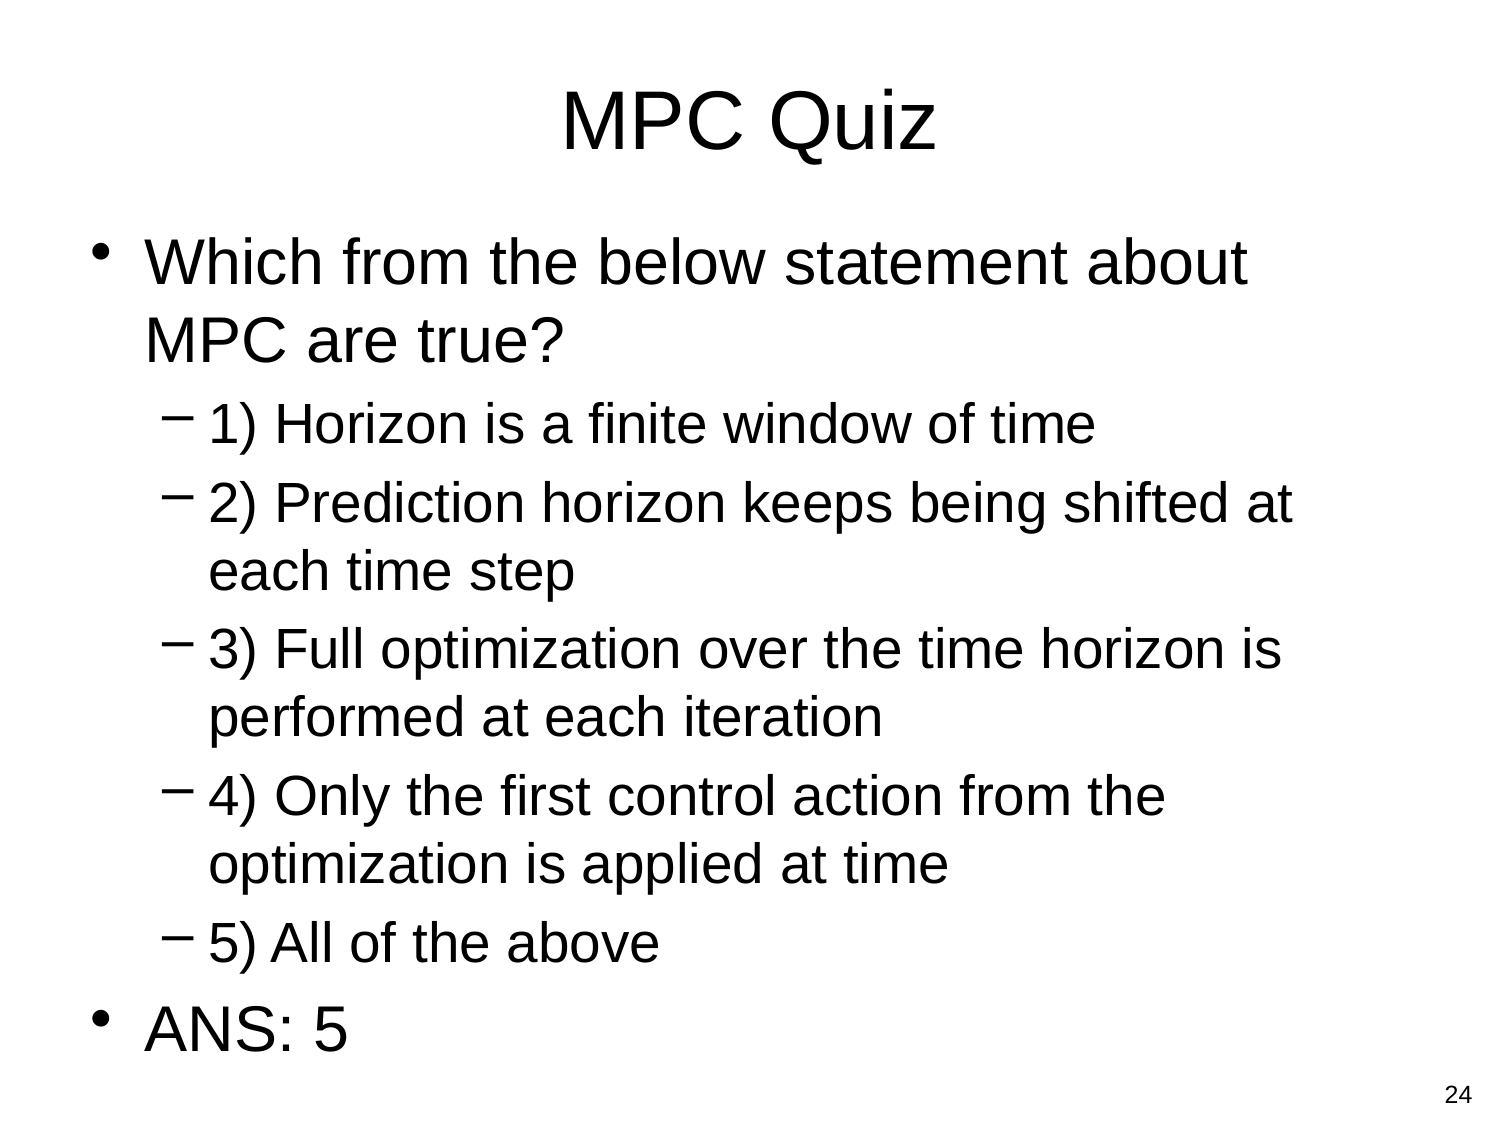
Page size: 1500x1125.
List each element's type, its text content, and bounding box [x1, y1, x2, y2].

slide_number 24 [1137, 1070, 1488, 1112]
title MPC Quiz [74, 44, 1426, 188]
